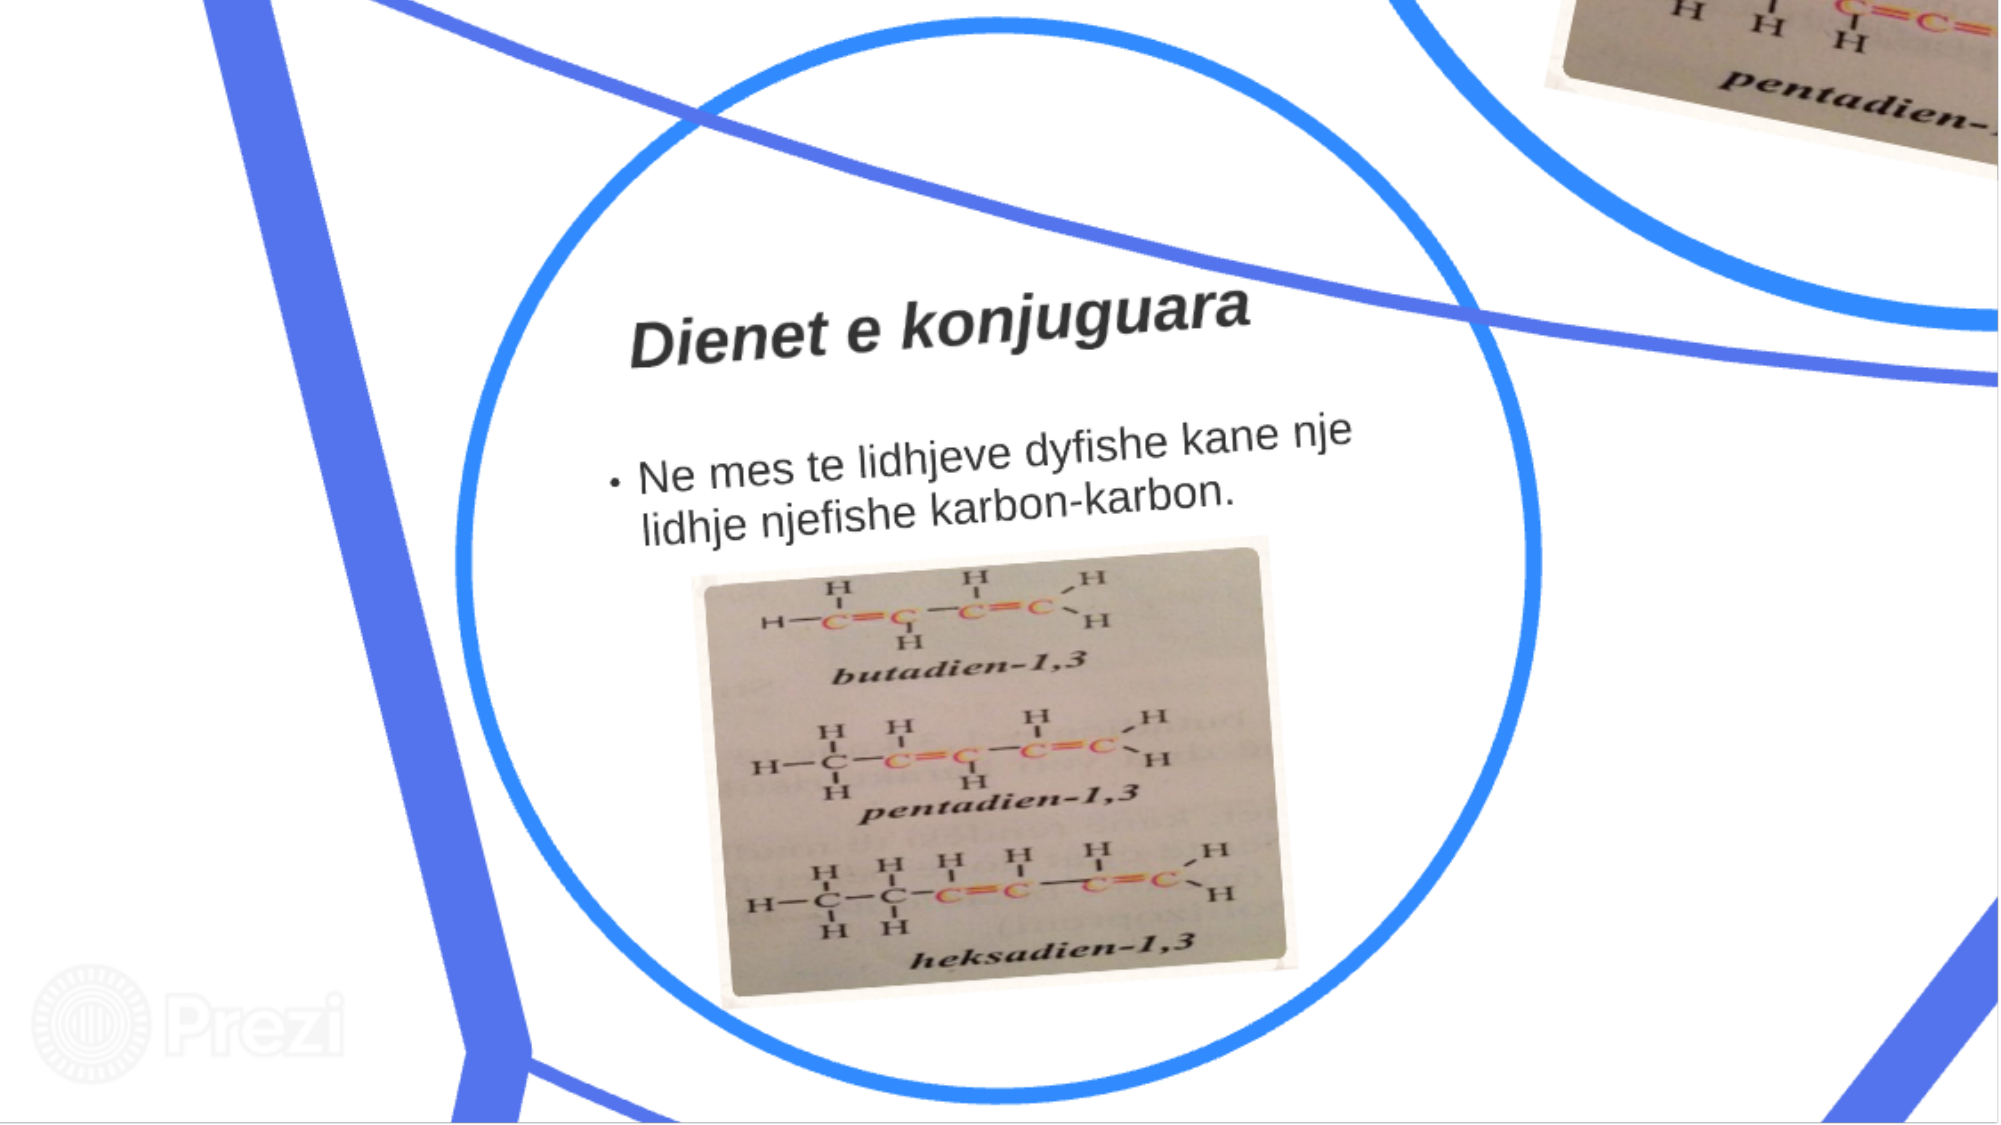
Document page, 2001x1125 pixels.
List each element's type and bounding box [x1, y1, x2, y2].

list [0, 0, 2000, 1125]
